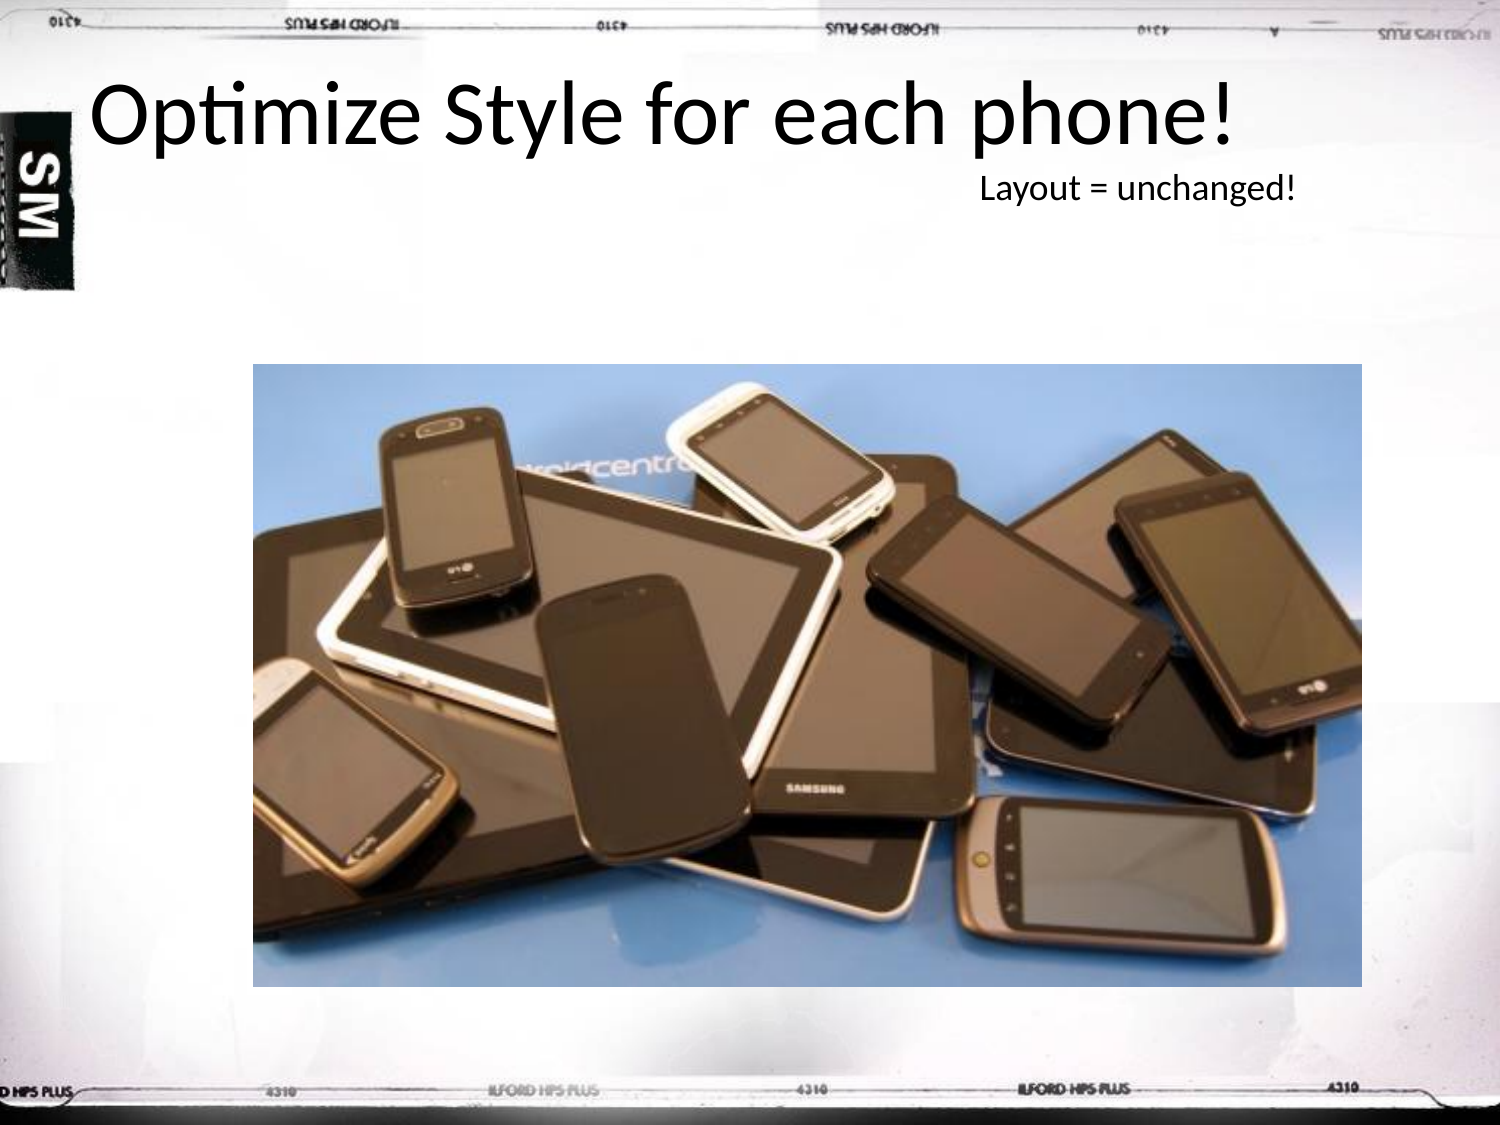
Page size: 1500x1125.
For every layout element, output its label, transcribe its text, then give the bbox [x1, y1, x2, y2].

text_box Optimize Style for each phone! Layout = unchanged! [74, 45, 1425, 233]
picture [0, 0, 1500, 1125]
